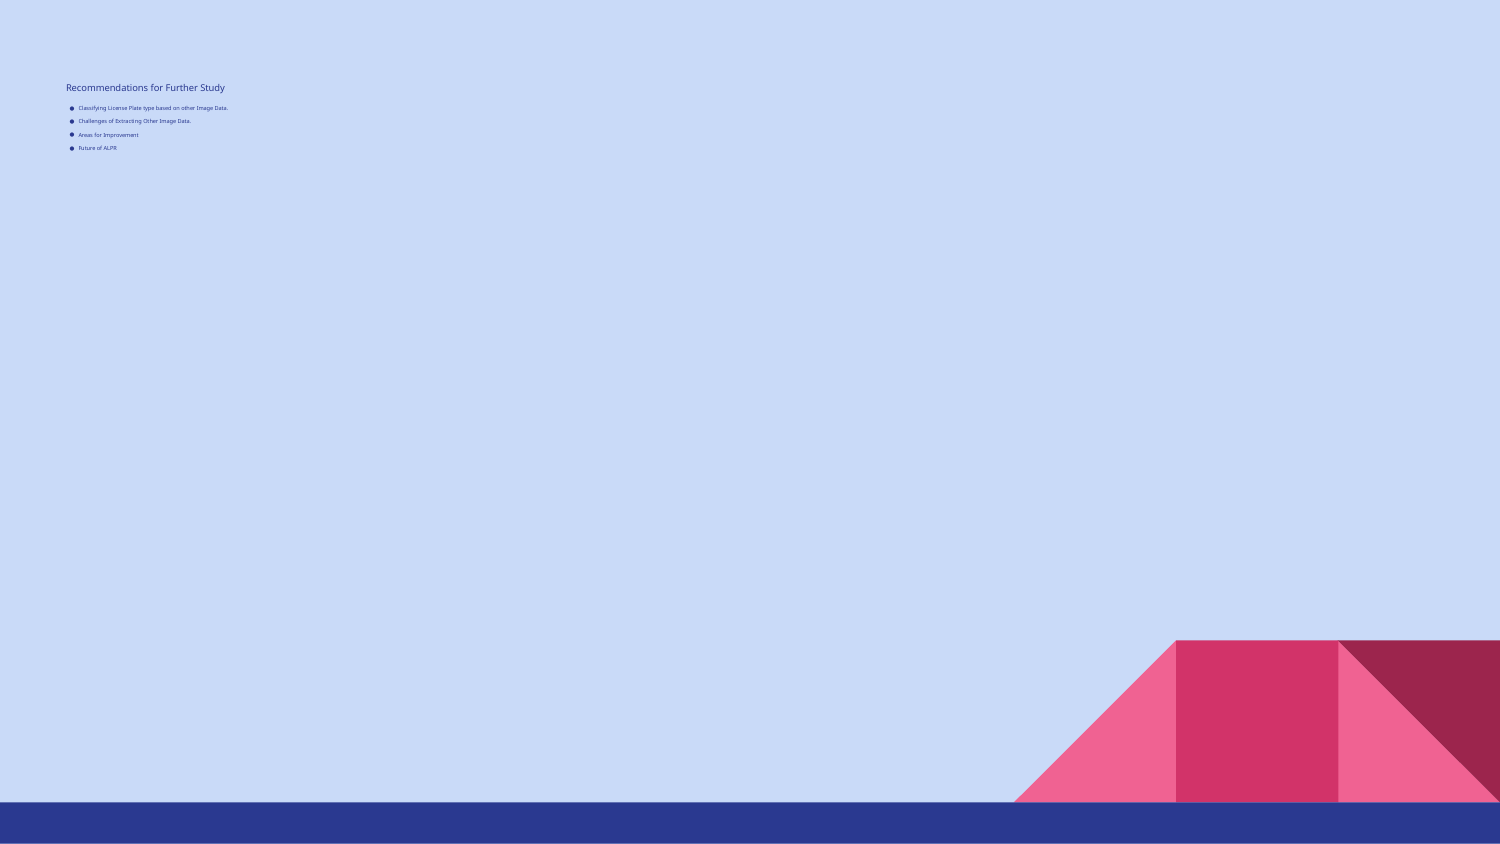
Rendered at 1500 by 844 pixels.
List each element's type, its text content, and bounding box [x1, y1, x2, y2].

title Recommendations for Further Study Classifying License Plate type based on other Image Data. Challenges of Extracting Other Image Data. Areas for Improvement Future of ALPR [51, 67, 1449, 167]
